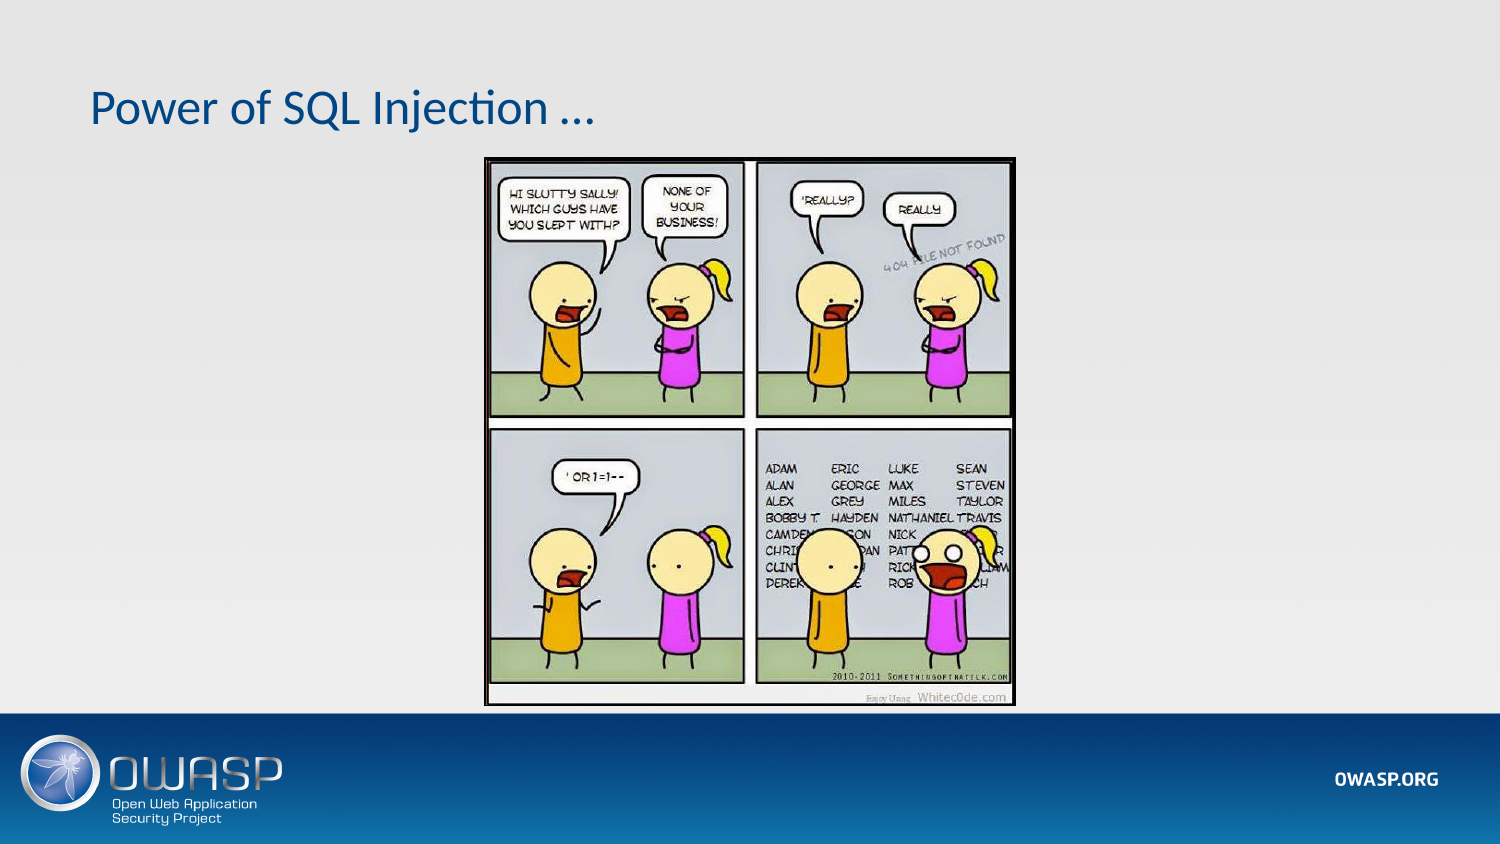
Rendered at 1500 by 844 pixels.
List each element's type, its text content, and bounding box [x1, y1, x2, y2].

picture [0, 0, 1500, 844]
title Power of SQL Injection … [75, 33, 1425, 175]
